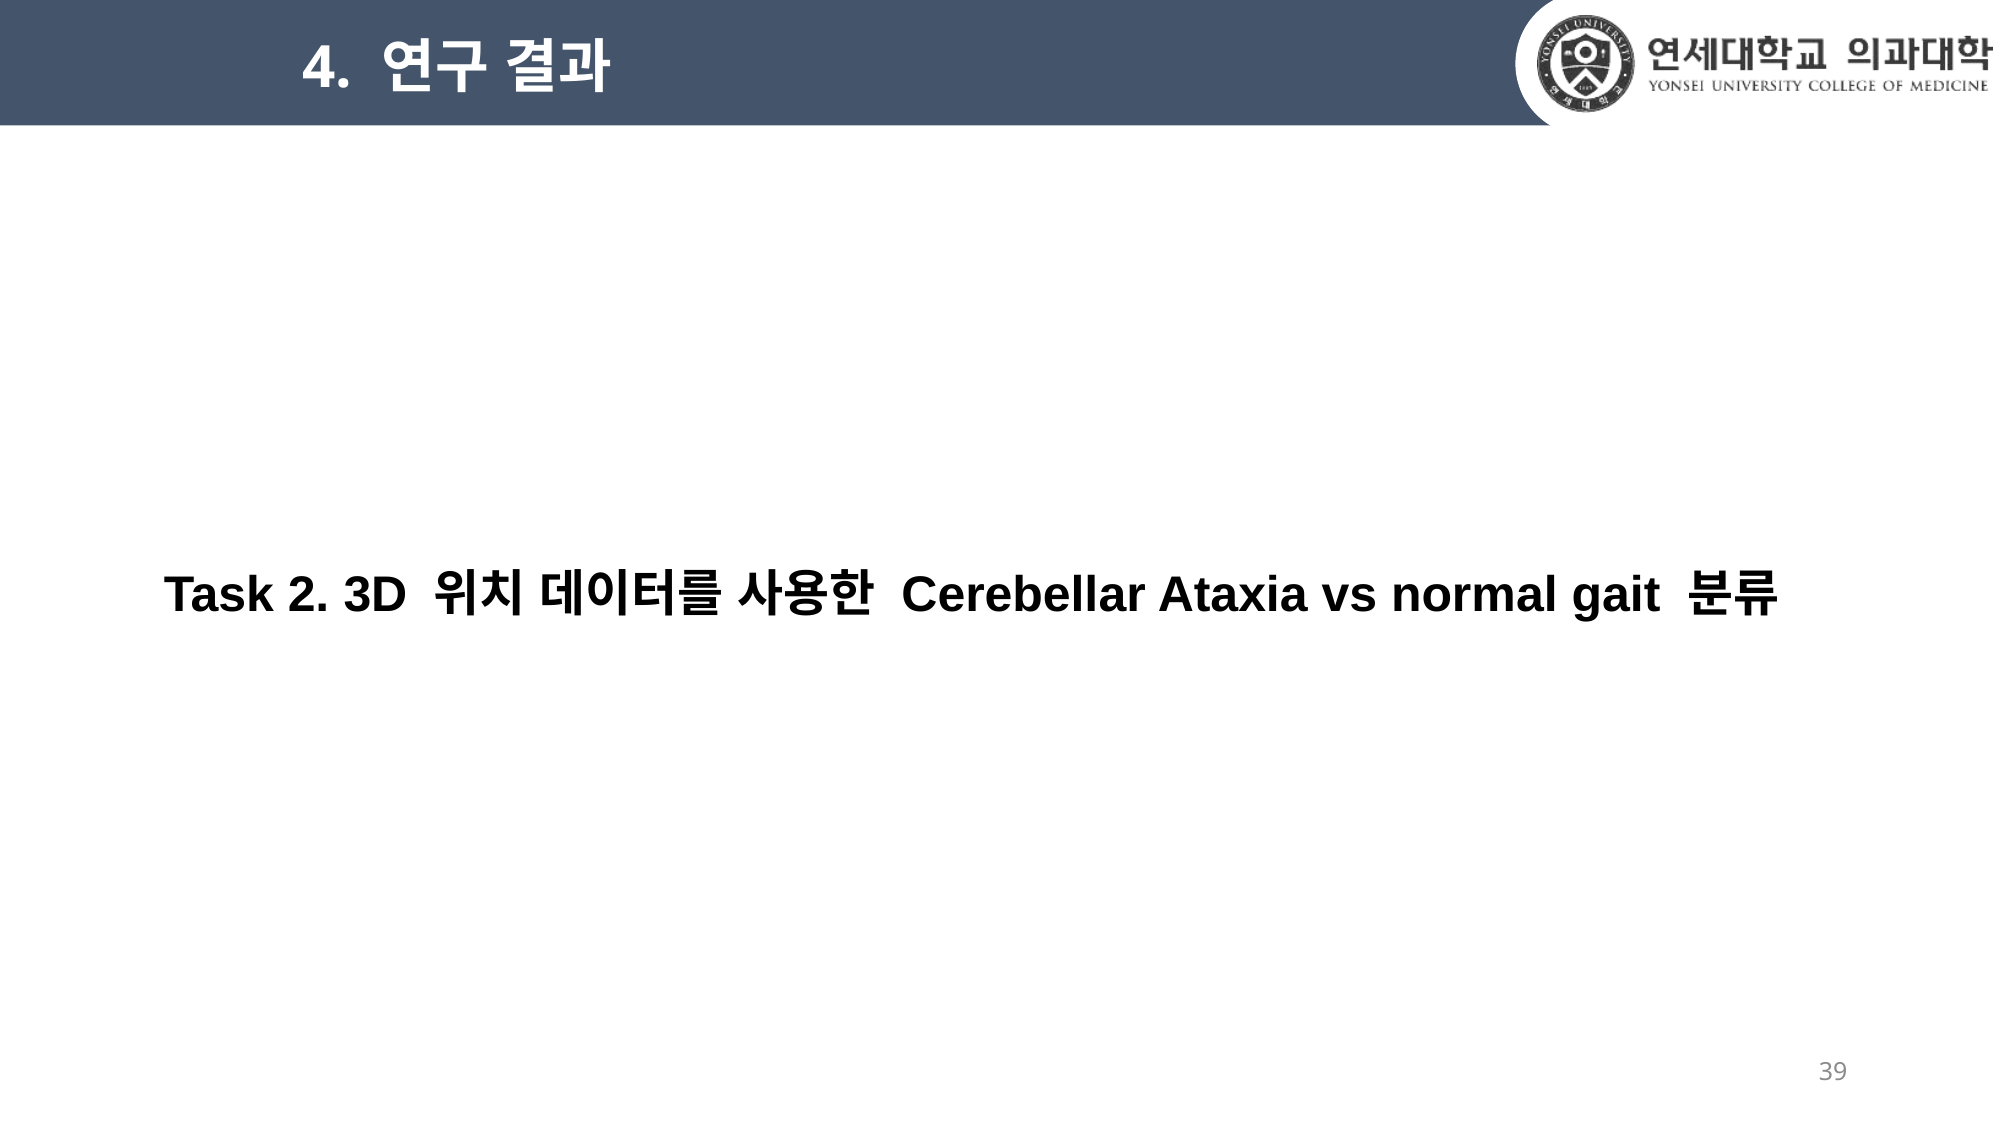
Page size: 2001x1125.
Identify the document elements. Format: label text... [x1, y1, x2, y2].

text_box 4. 연구 결과 [287, 2, 1549, 126]
picture [1537, 14, 1993, 113]
text_box [1515, 0, 1641, 136]
text_box Task 2. 3D 위치 데이터를 사용한 Cerebellar Ataxia vs normal gait 분류 [149, 523, 1979, 989]
text_box [0, 0, 1551, 126]
slide_number 39 [1412, 1042, 1863, 1103]
